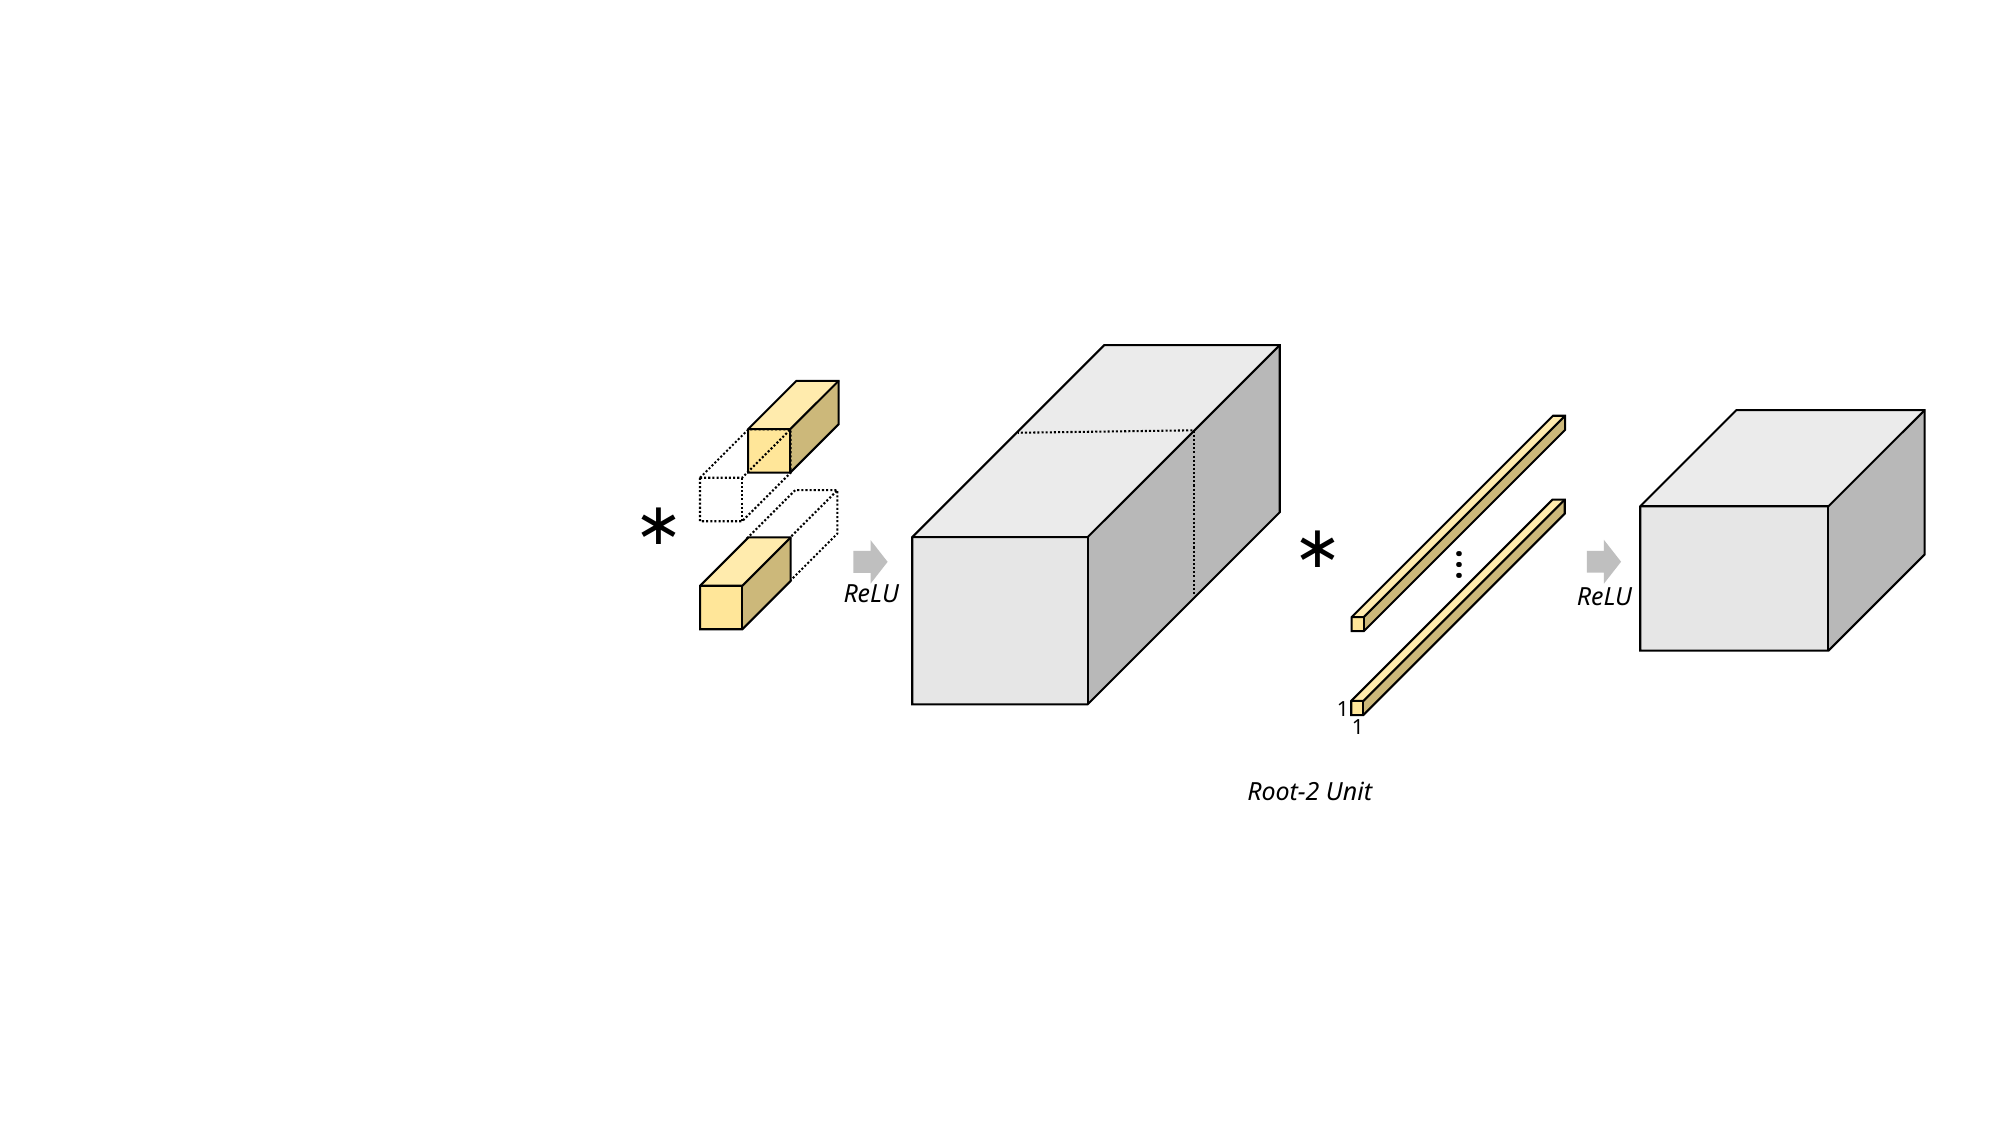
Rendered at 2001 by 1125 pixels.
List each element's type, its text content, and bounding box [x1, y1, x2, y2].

text_box ReLU [828, 569, 914, 615]
text_box … [1441, 533, 1506, 616]
text_box [1506, 498, 1566, 574]
text_box ∗ [619, 478, 698, 564]
text_box [790, 489, 839, 537]
text_box ReLU [705, 539, 786, 584]
text_box ReLU [1562, 573, 1648, 618]
text_box ReLU [1022, 347, 1275, 430]
text_box [699, 536, 792, 631]
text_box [920, 590, 1066, 706]
text_box 1 [1322, 688, 1367, 728]
text_box [1639, 409, 1926, 652]
text_box Root-2 Unit [1232, 768, 1387, 814]
text_box 1 [1356, 417, 1561, 616]
text_box [752, 490, 834, 536]
text_box ∗ [1506, 501, 1560, 555]
text_box 1 [1337, 706, 1382, 746]
text_box [911, 344, 1281, 706]
text_box [698, 428, 792, 523]
text_box [1644, 412, 1920, 505]
text_box [1367, 616, 1450, 699]
text_box [792, 532, 839, 579]
text_box [1585, 536, 1623, 573]
text_box [1362, 609, 1441, 688]
text_box [1350, 414, 1567, 633]
text_box 1 [752, 382, 835, 428]
text_box [1370, 616, 1464, 706]
text_box ReLU [916, 433, 1189, 536]
text_box [747, 379, 840, 473]
text_box [749, 489, 796, 536]
text_box [704, 429, 788, 478]
text_box [852, 537, 889, 569]
text_box ∗ [1278, 502, 1357, 587]
text_box ∗ [1367, 614, 1445, 694]
